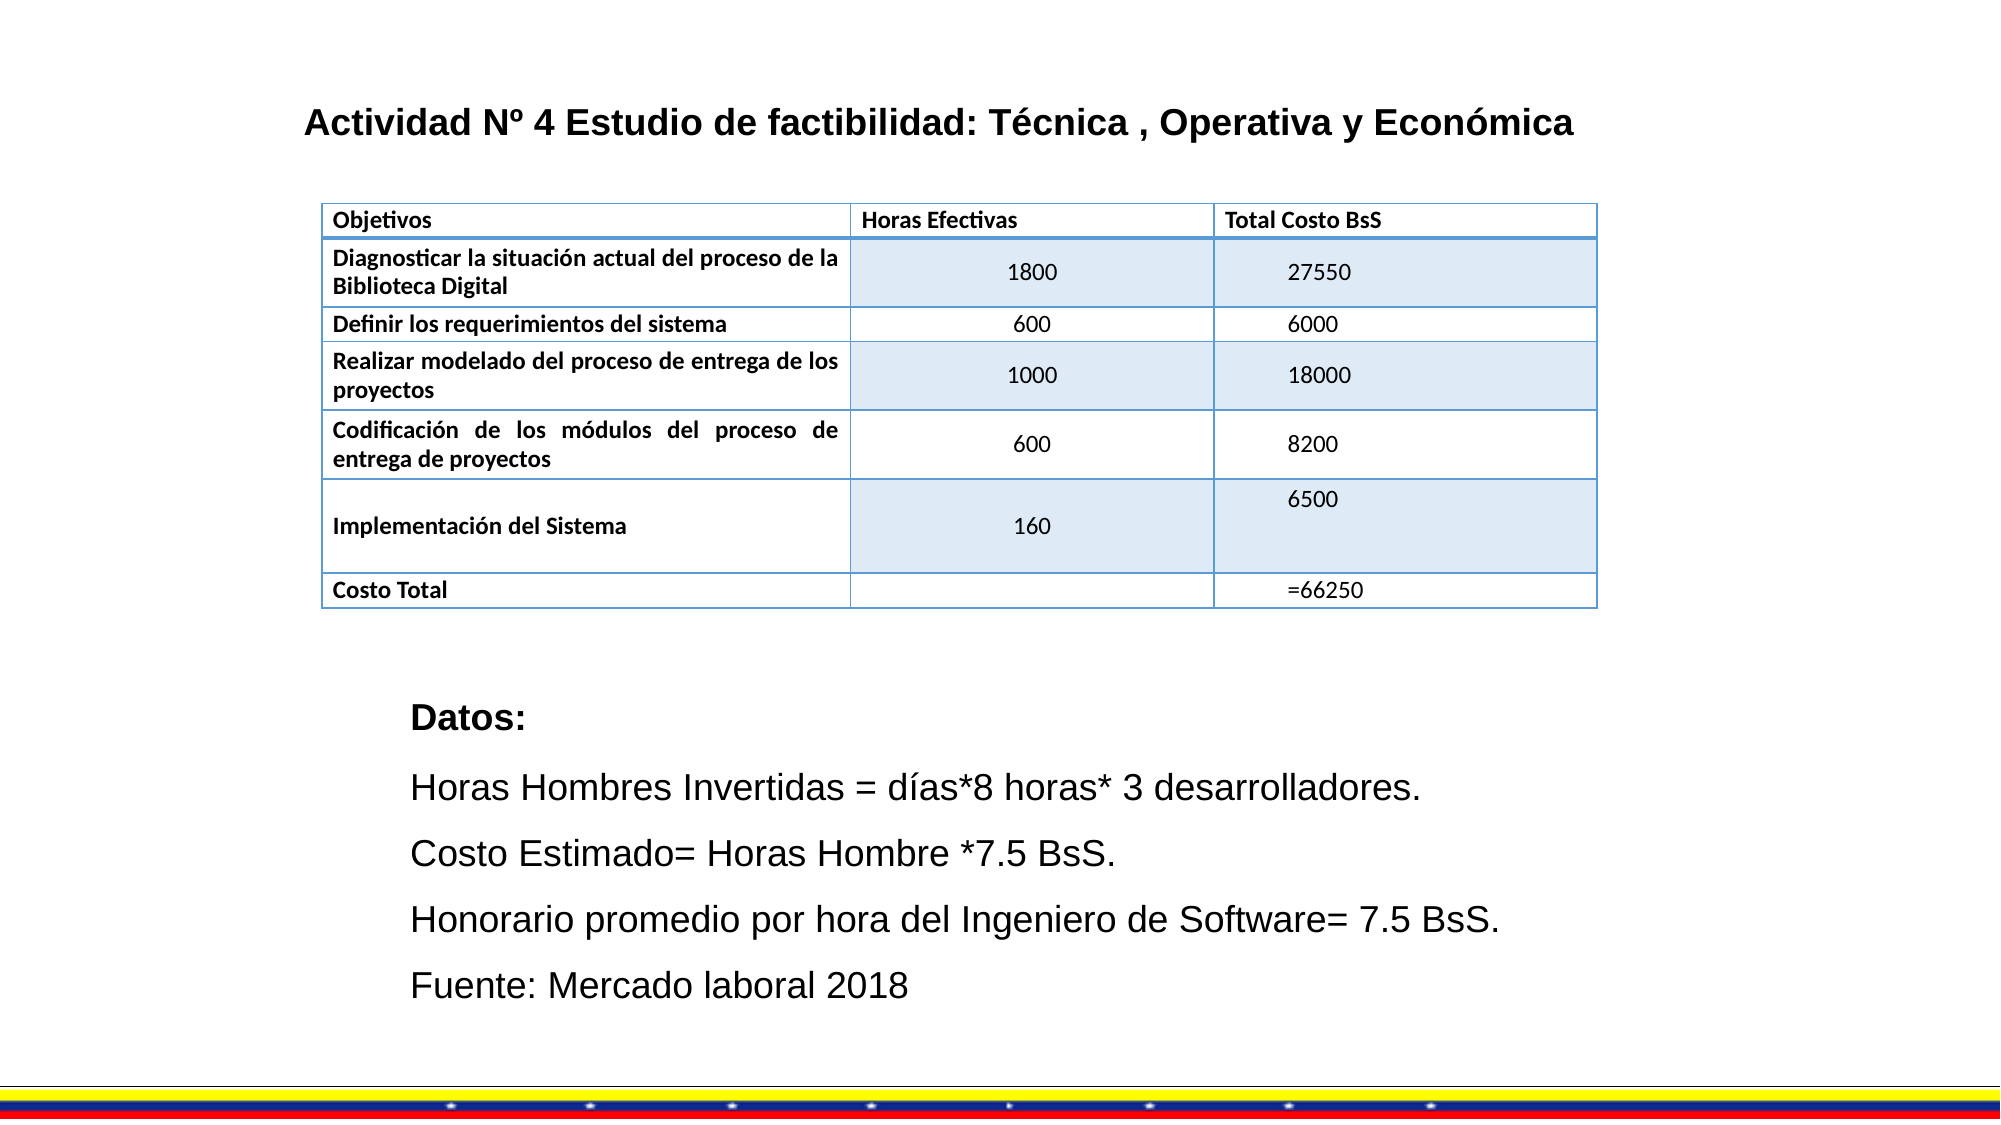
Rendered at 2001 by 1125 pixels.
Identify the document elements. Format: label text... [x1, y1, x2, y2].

table_cell Definir los requerimientos del sistema [323, 308, 850, 341]
picture [0, 1087, 2000, 1125]
table_cell Diagnosticar la situación actual del proceso de la Biblioteca Digital [323, 240, 850, 306]
table_cell 600 [851, 308, 1213, 341]
table_cell Costo Total [323, 574, 850, 607]
table_header Total Costo BsS [1215, 204, 1596, 236]
table_cell 27550 [1215, 240, 1596, 306]
table_cell 600 [851, 411, 1213, 478]
text_box Datos: Horas Hombres Invertidas = días*8 horas* 3 desarrolladores. Costo Estimado= Horas Hombre *7.5 BsS. Honorario promedio por hora del Ingeniero de Software= 7.5 BsS. Fuente: Mercado laboral 2018 [321, 685, 1532, 1013]
table_cell 1800 [851, 240, 1213, 306]
table_cell Implementación del Sistema [323, 480, 850, 572]
table_cell 160 [851, 480, 1213, 572]
table_cell 8200 [1215, 411, 1596, 478]
table_header Objetivos [323, 204, 850, 236]
table_cell 1000 [851, 342, 1213, 409]
table_header Horas Efectivas [851, 204, 1213, 236]
table_cell 6000 [1215, 308, 1596, 341]
table_cell Codificación de los módulos del proceso de entrega de proyectos [323, 411, 850, 478]
table_cell Realizar modelado del proceso de entrega de los proyectos [323, 342, 850, 409]
table_cell 6500 [1215, 480, 1596, 572]
text_box Actividad Nº 4 Estudio de factibilidad: Técnica , Operativa y Económica [288, 91, 1672, 151]
table_cell [851, 574, 1213, 607]
table_cell 18000 [1215, 342, 1596, 409]
table_cell =66250 [1215, 574, 1596, 607]
